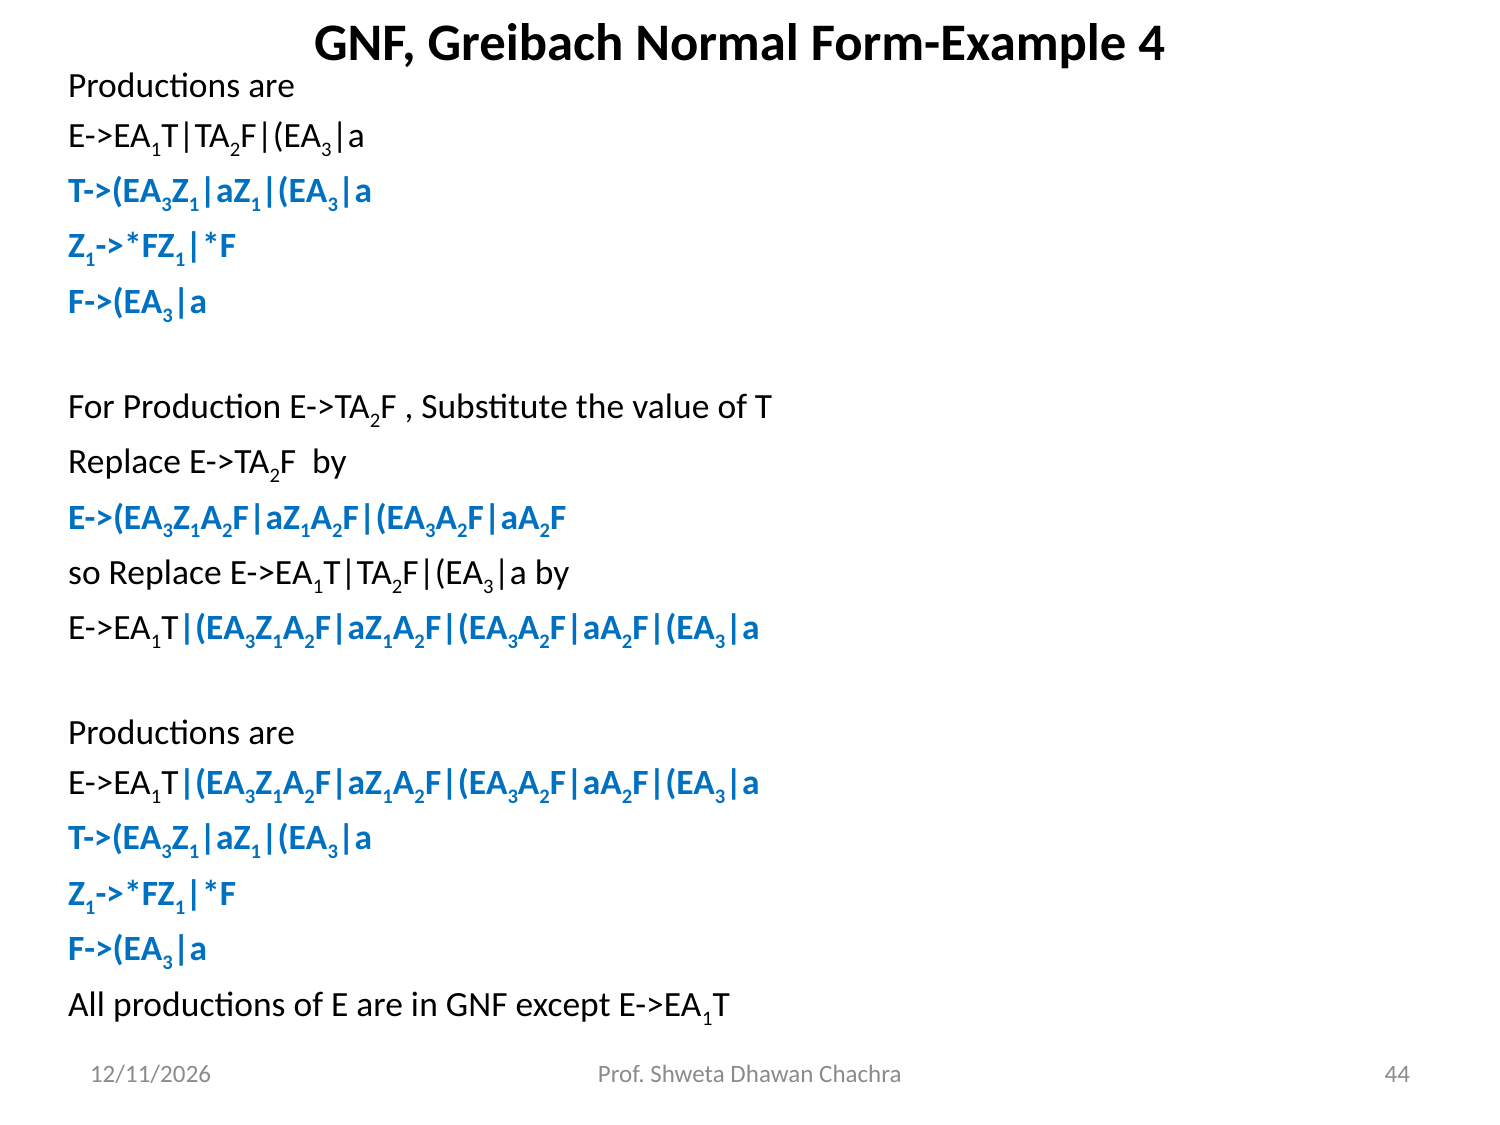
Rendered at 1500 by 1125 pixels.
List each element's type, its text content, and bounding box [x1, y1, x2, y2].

slide_number 44 [1074, 1042, 1425, 1103]
footer Prof. Shweta Dhawan Chachra [512, 1042, 988, 1103]
list Productions are E->EA1T|TA2F|(EA3|a T->(EA3Z1|aZ1|(EA3|a Z1->*FZ1|*F F->(EA3|a For Production E->TA2F , Substitute the value of T Replace E->TA2F by E->(EA3Z1A2F|aZ1A2F|(EA3A2F|aA2F so Replace E->EA1T|TA2F|(EA3|a by E->EA1T|(EA3Z1A2F|aZ1A2F|(EA3A2F|aA2F|(EA3|a Productions are E->EA1T|(EA3Z1A2F|aZ1A2F|(EA3A2F|aA2F|(EA3|a T->(EA3Z1|aZ1|(EA3|a Z1->*FZ1|*F F->(EA3|a All productions of E are in GNF except E->EA1T [53, 54, 1471, 1047]
title GNF, Greibach Normal Form-Example 4 [64, 0, 1415, 54]
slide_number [75, 1042, 425, 1103]
